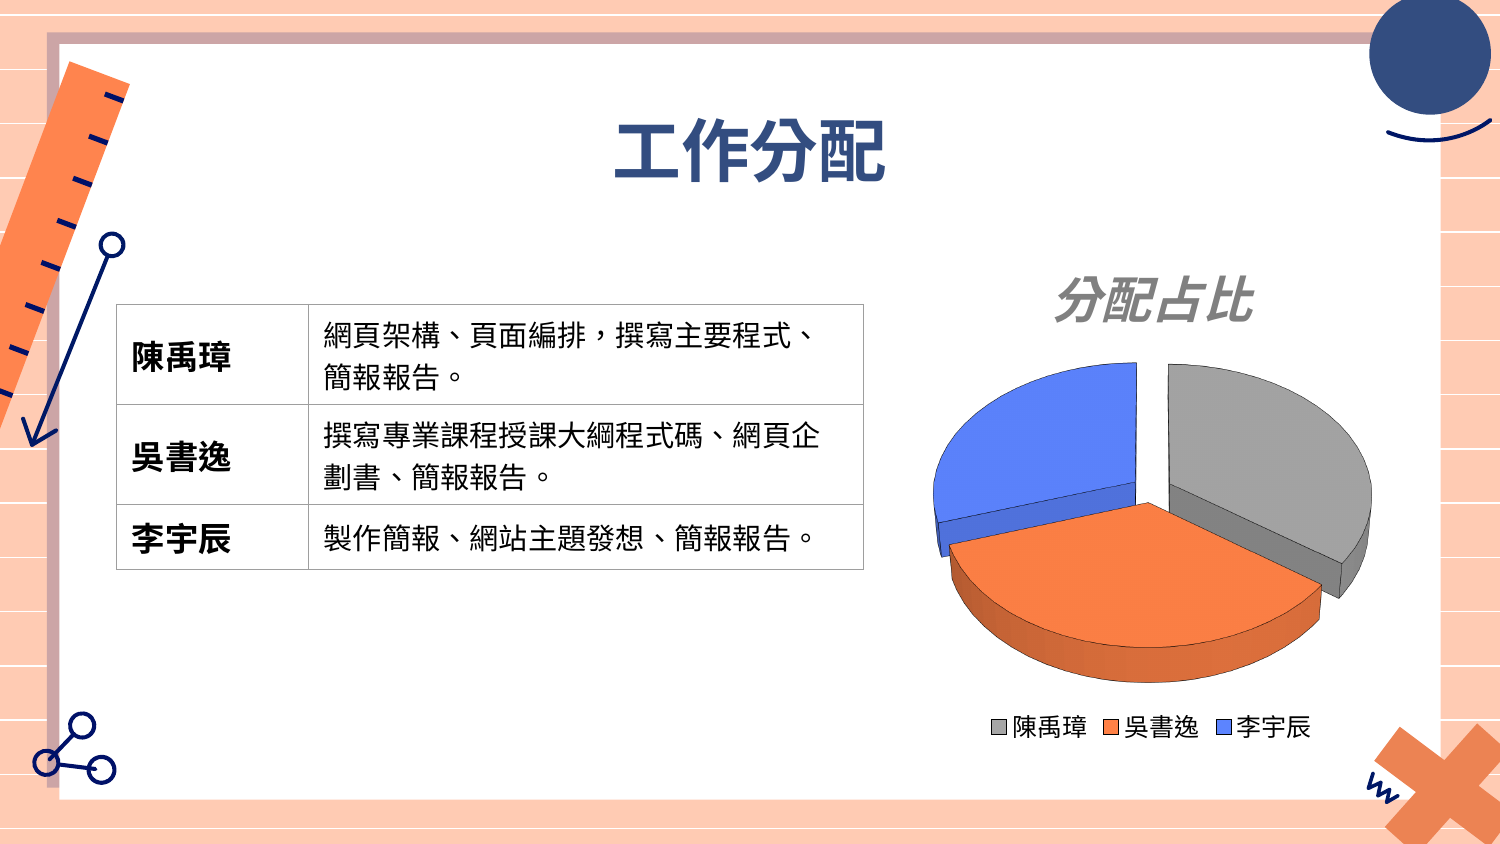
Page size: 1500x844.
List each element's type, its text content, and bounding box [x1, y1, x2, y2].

table_cell 吳書逸 [117, 405, 308, 504]
table_cell 撰寫專業課程授課大綱程式碼、網頁企劃書、簡報報告。 [309, 405, 744, 504]
chart [749, 227, 1500, 751]
title 工作分配 [172, 93, 1328, 188]
table_cell 李宇辰 [117, 505, 308, 569]
table_header 網頁架構、頁面編排，撰寫主要程式、簡報報告。 [309, 305, 744, 404]
table_cell 製作簡報、網站主題發想、簡報報告。 [309, 505, 744, 569]
table_header 陳禹璋 [117, 305, 308, 404]
